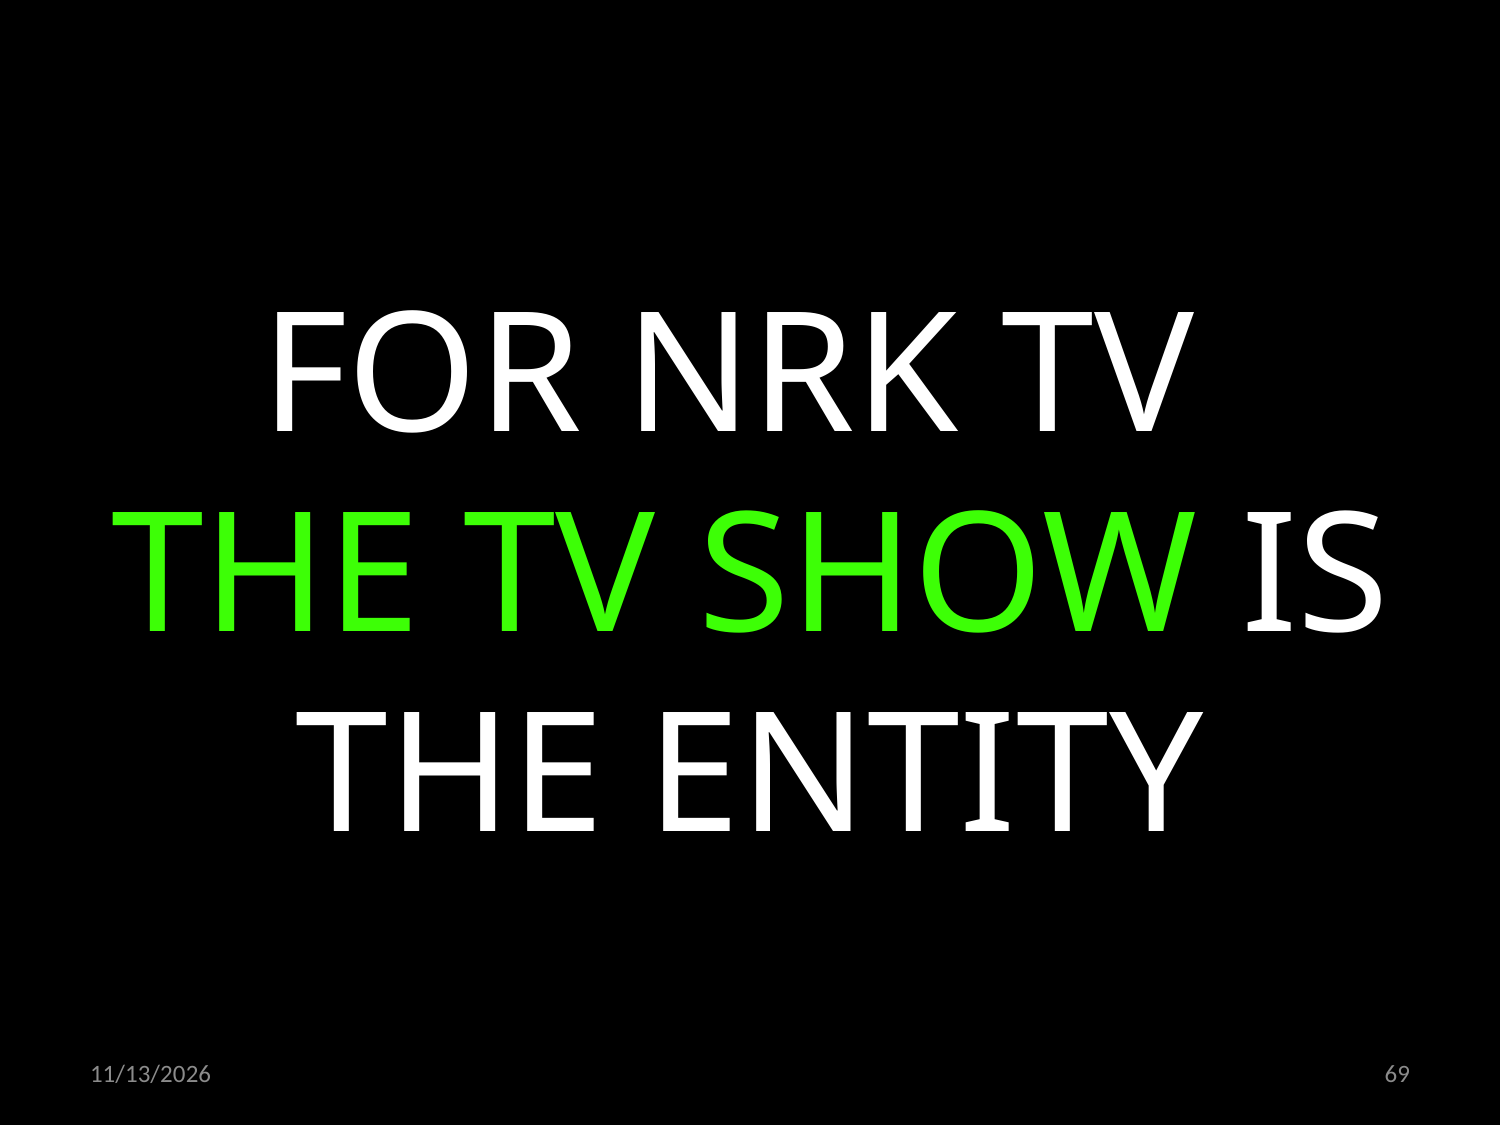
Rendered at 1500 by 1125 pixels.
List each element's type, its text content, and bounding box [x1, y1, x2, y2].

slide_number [75, 1042, 425, 1103]
slide_number 69 [1074, 1042, 1425, 1103]
text_box FOR NRK TV THE TV SHOW IS THE ENTITY [0, 257, 1500, 359]
